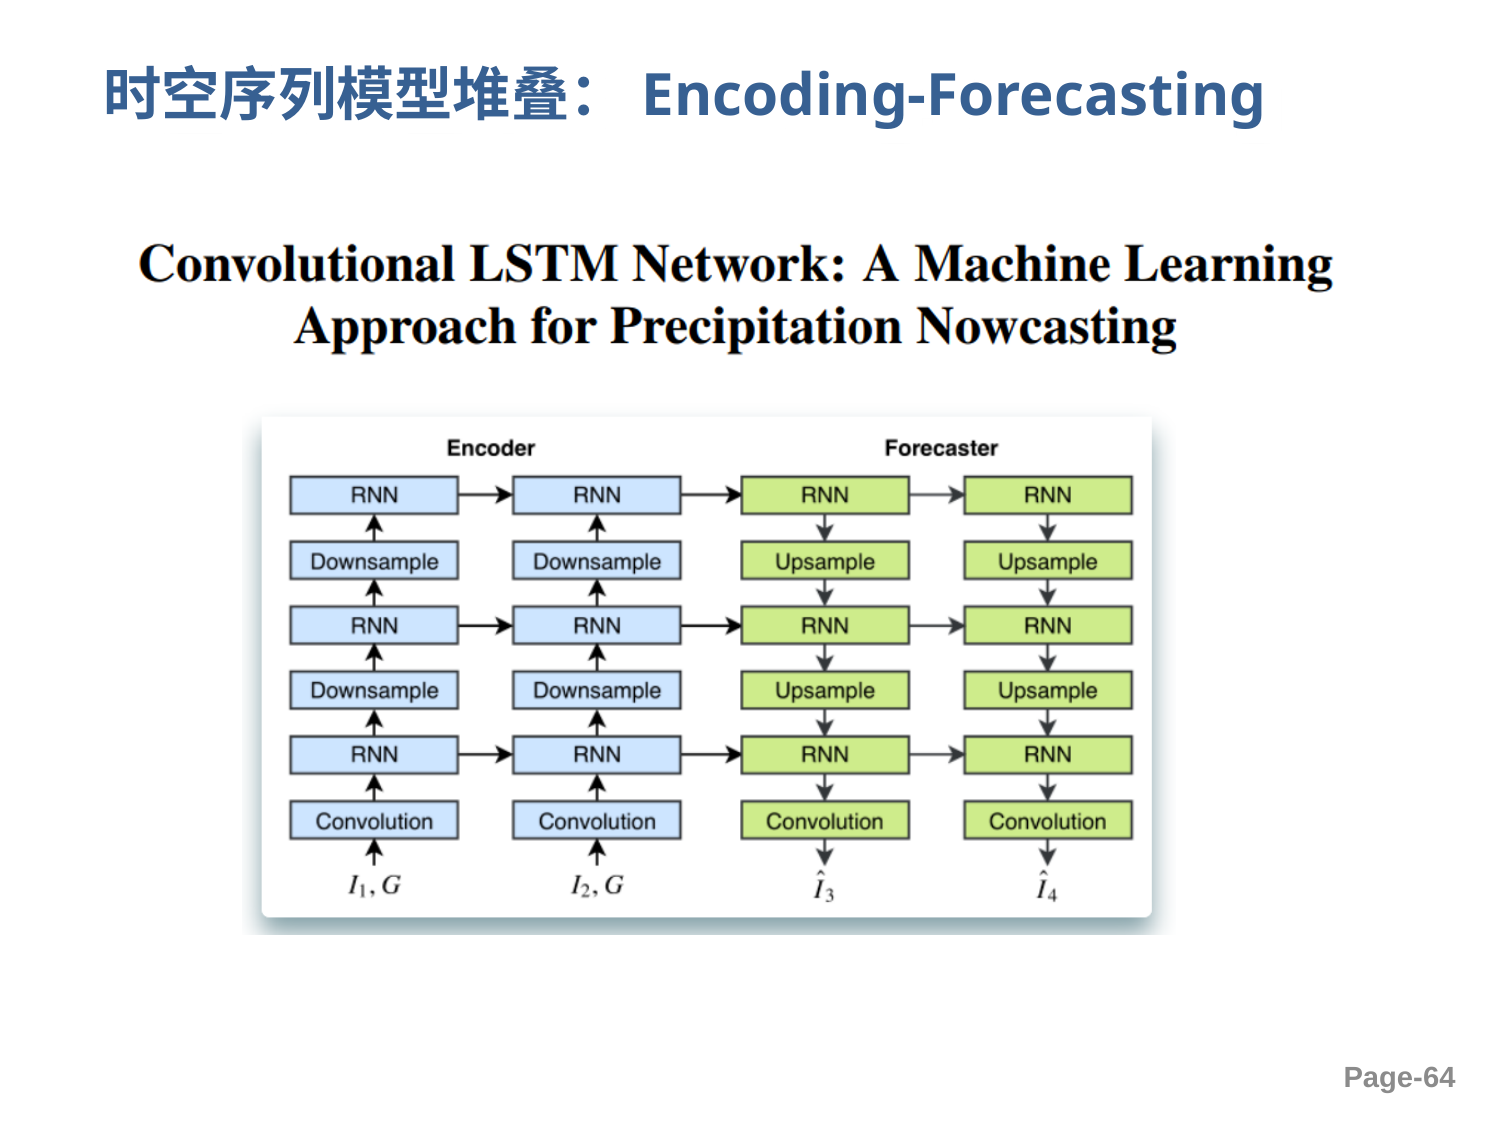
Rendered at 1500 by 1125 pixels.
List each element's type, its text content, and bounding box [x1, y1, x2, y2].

picture [241, 396, 1176, 935]
slide_number Page- [1120, 1045, 1471, 1106]
title 时空序列模型堆叠：Encoding-Forecasting [88, 7, 1407, 136]
picture [123, 219, 1342, 363]
